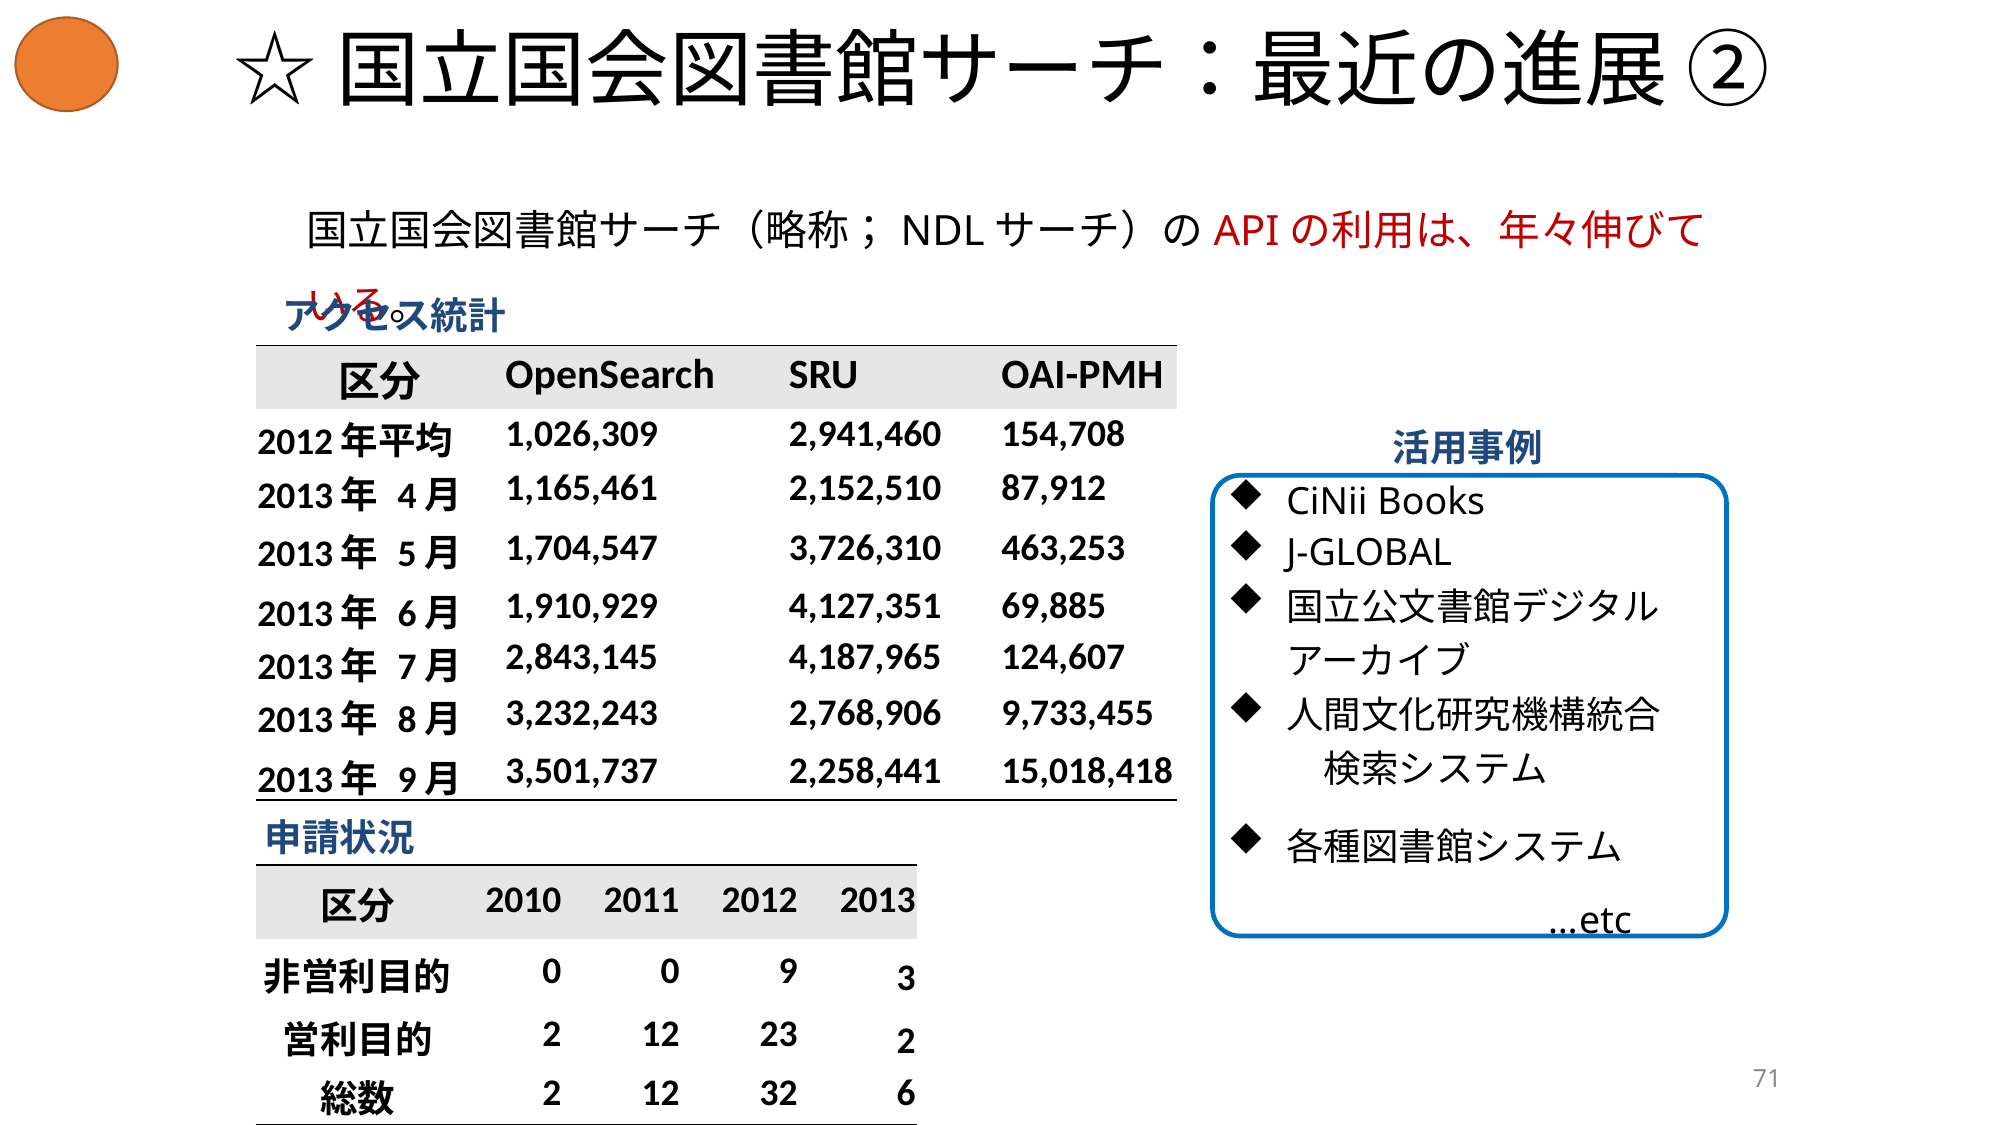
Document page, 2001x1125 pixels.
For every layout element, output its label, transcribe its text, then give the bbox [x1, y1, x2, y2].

table_cell 1,704,547 [504, 518, 787, 582]
table_cell 1,165,461 [504, 464, 787, 518]
table_cell 12 [563, 1066, 681, 1124]
table_cell 営利目的 [256, 1007, 459, 1066]
table_cell 0 [459, 939, 563, 1007]
table_cell 12 [563, 1007, 681, 1066]
table_header 2011 [563, 866, 681, 939]
table_cell 23 [681, 1007, 799, 1066]
table_cell 2,941,460 [787, 409, 1000, 464]
table_cell 0 [563, 939, 681, 1007]
table_cell 2013年 9月 [256, 747, 504, 799]
table_cell 2013年 6月 [256, 582, 504, 635]
table_cell 2012年平均 [256, 409, 504, 464]
table_cell 69,885 [1000, 582, 1177, 635]
table_cell 9 [681, 939, 799, 1007]
table_cell 4,187,965 [787, 635, 1000, 683]
table_cell 2,258,441 [787, 747, 1000, 799]
text_box 申請状況 [249, 782, 493, 877]
table_header 2012 [681, 866, 799, 939]
table_cell 154,708 [1000, 409, 1177, 464]
text_box アクセス統計 [267, 262, 1213, 356]
table_cell 32 [681, 1066, 799, 1124]
text_box [14, 16, 119, 113]
table_cell 2013年 4月 [256, 464, 504, 518]
text_box CiNii Books J-GLOBAL 国立公文書館デジタル アーカイブ 人間文化研究機構統合 検索システム 各種図書館システム …etc [1212, 463, 1750, 1007]
table_header 区分 [256, 877, 459, 939]
table_cell 非営利目的 [256, 939, 459, 1007]
table_cell 2,152,510 [787, 464, 1000, 518]
table_cell 4,127,351 [787, 582, 1000, 635]
table_cell 2013年 8月 [256, 683, 504, 747]
text_box 国立国会図書館サーチ（略称；NDLサーチ）のAPIの利用は、年々伸びている。 [291, 171, 1750, 337]
table_cell 2 [459, 1007, 563, 1066]
table_cell 463,253 [1000, 518, 1177, 582]
table_cell 15,018,418 [1000, 747, 1177, 799]
table_cell 124,607 [1000, 635, 1177, 683]
table_cell 2,768,906 [787, 683, 1000, 747]
table_cell 2 [459, 1066, 563, 1124]
title ☆国立国会図書館サーチ：最近の進展 ② [20, 12, 1984, 134]
table_cell 3,501,737 [504, 747, 787, 799]
table_cell 9,733,455 [1000, 683, 1177, 747]
table_cell 2013年 5月 [256, 518, 504, 582]
table_cell 87,912 [1000, 464, 1177, 518]
table_header 区分 [256, 346, 504, 409]
table_cell 3 [799, 939, 917, 1007]
table_cell 3,232,243 [504, 683, 787, 747]
table_cell 3,726,310 [787, 518, 1000, 582]
table_header OpenSearch [504, 356, 787, 409]
table_header SRU [787, 356, 1000, 409]
table_cell 1,910,929 [504, 582, 787, 635]
table_cell 2013年 7月 [256, 635, 504, 683]
table_cell 1,026,309 [504, 409, 787, 464]
table_header 2010 [459, 866, 563, 939]
slide_number 71 [1412, 1049, 1863, 1110]
text_box 活用事例 [1377, 394, 1597, 463]
table_cell 2,843,145 [504, 635, 787, 683]
table_cell 2 [799, 1007, 917, 1066]
table_cell 総数 [256, 1066, 459, 1124]
table_cell 6 [799, 1066, 917, 1124]
table_header OAI-PMH [1000, 356, 1177, 409]
table_header 2013 [799, 866, 917, 939]
